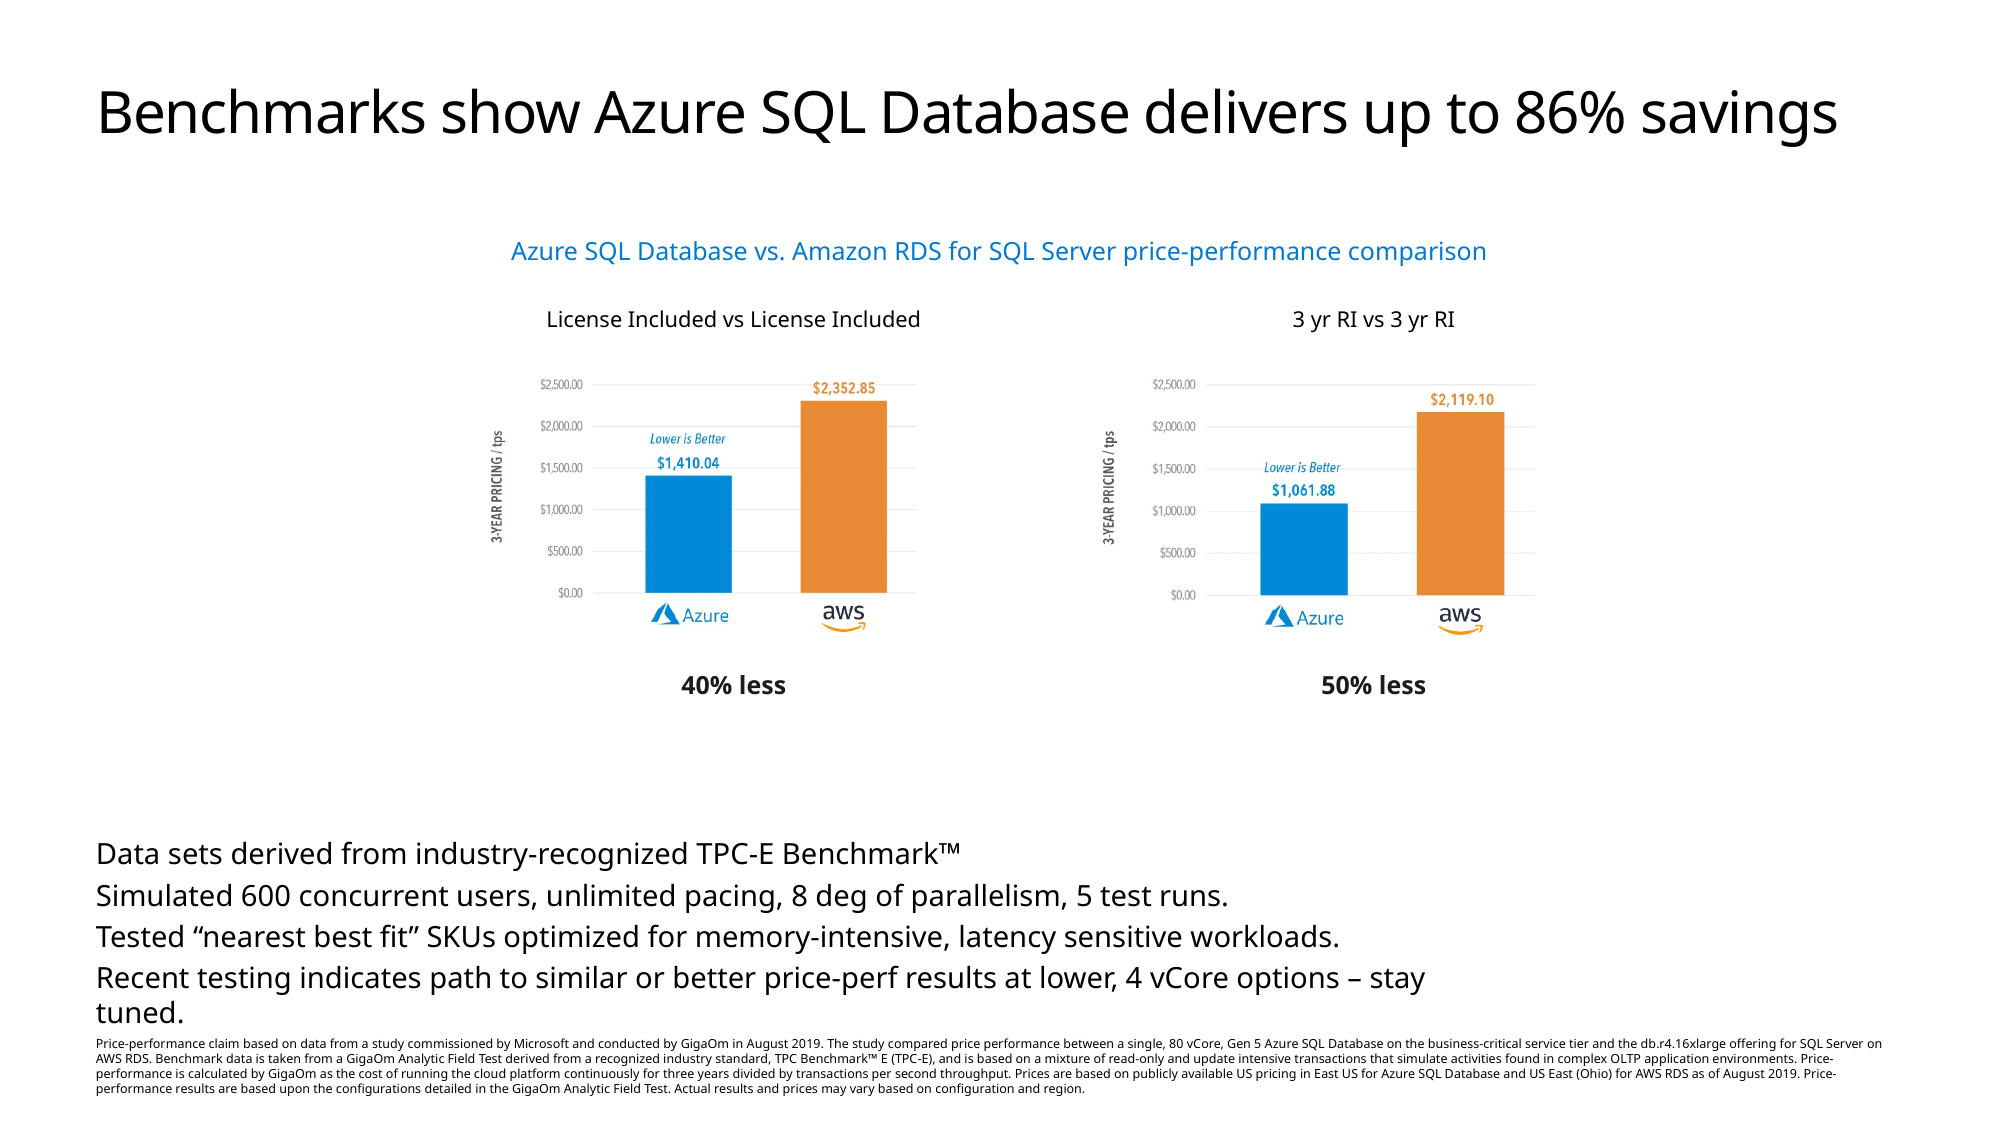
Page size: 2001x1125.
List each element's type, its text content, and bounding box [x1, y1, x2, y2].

title Benchmarks show Azure SQL Database delivers up to 86% savings [96, 75, 1904, 146]
text_box Price-performance claim based on data from a study commissioned by Microsoft and conducted by GigaOm in August 2019. The study compared price performance between a single, 80 vCore, Gen 5 Azure SQL Database on the business-critical service tier and the db.r4.16xlarge offering for SQL Server on AWS RDS. Benchmark data is taken from a GigaOm Analytic Field Test derived from a recognized industry standard, TPC Benchmark™ E (TPC-E), and is based on a mixture of read-only and update intensive transactions that simulate activities found in complex OLTP application environments. Price-performance is calculated by GigaOm as the cost of running the cloud platform continuously for three years divided by transactions per second throughput. Prices are based on publicly available US pricing in East US for Azure SQL Database and US East (Ohio) for AWS RDS as of August 2019. Price-performance results are based upon the configurations detailed in the GigaOm Analytic Field Test. Actual results and prices may vary based on configuration and region. [95, 1036, 1904, 1097]
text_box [1084, 304, 1535, 701]
text_box Data sets derived from industry-recognized TPC-E Benchmark™ Simulated 600 concurrent users, unlimited pacing, 8 deg of parallelism, 5 test runs. Tested “nearest best fit” SKUs optimized for memory-intensive, latency sensitive workloads. Recent testing indicates path to similar or better price-perf results at lower, 4 vCore options – stay tuned. [95, 835, 1484, 1030]
text_box Azure SQL Database vs. Amazon RDS for SQL Server price-performance comparison [419, 235, 1581, 266]
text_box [465, 304, 923, 701]
